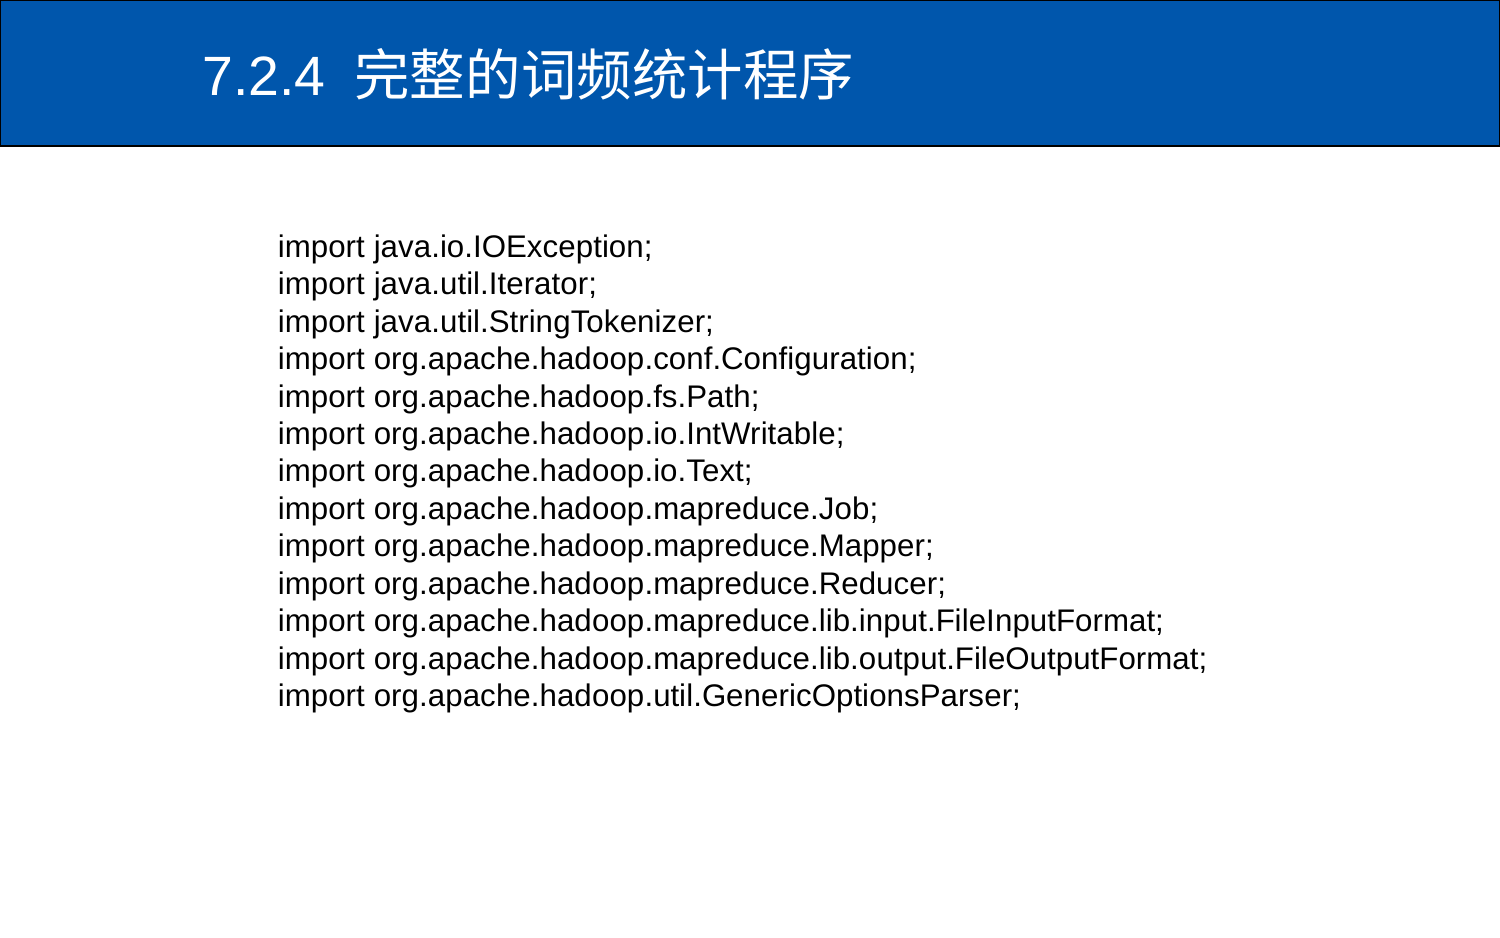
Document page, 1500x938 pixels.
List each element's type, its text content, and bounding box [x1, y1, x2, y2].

text_box import java.io.IOException; import java.util.Iterator; import java.util.StringTokenizer; import org.apache.hadoop.conf.Configuration; import org.apache.hadoop.fs.Path; import org.apache.hadoop.io.IntWritable; import org.apache.hadoop.io.Text; import org.apache.hadoop.mapreduce.Job; import org.apache.hadoop.mapreduce.Mapper; import org.apache.hadoop.mapreduce.Reducer; import org.apache.hadoop.mapreduce.lib.input.FileInputFormat; import org.apache.hadoop.mapreduce.lib.output.FileOutputFormat; import org.apache.hadoop.util.GenericOptionsParser; [263, 218, 1225, 721]
title 7.2.4 完整的词频统计程序 [187, 10, 1500, 136]
